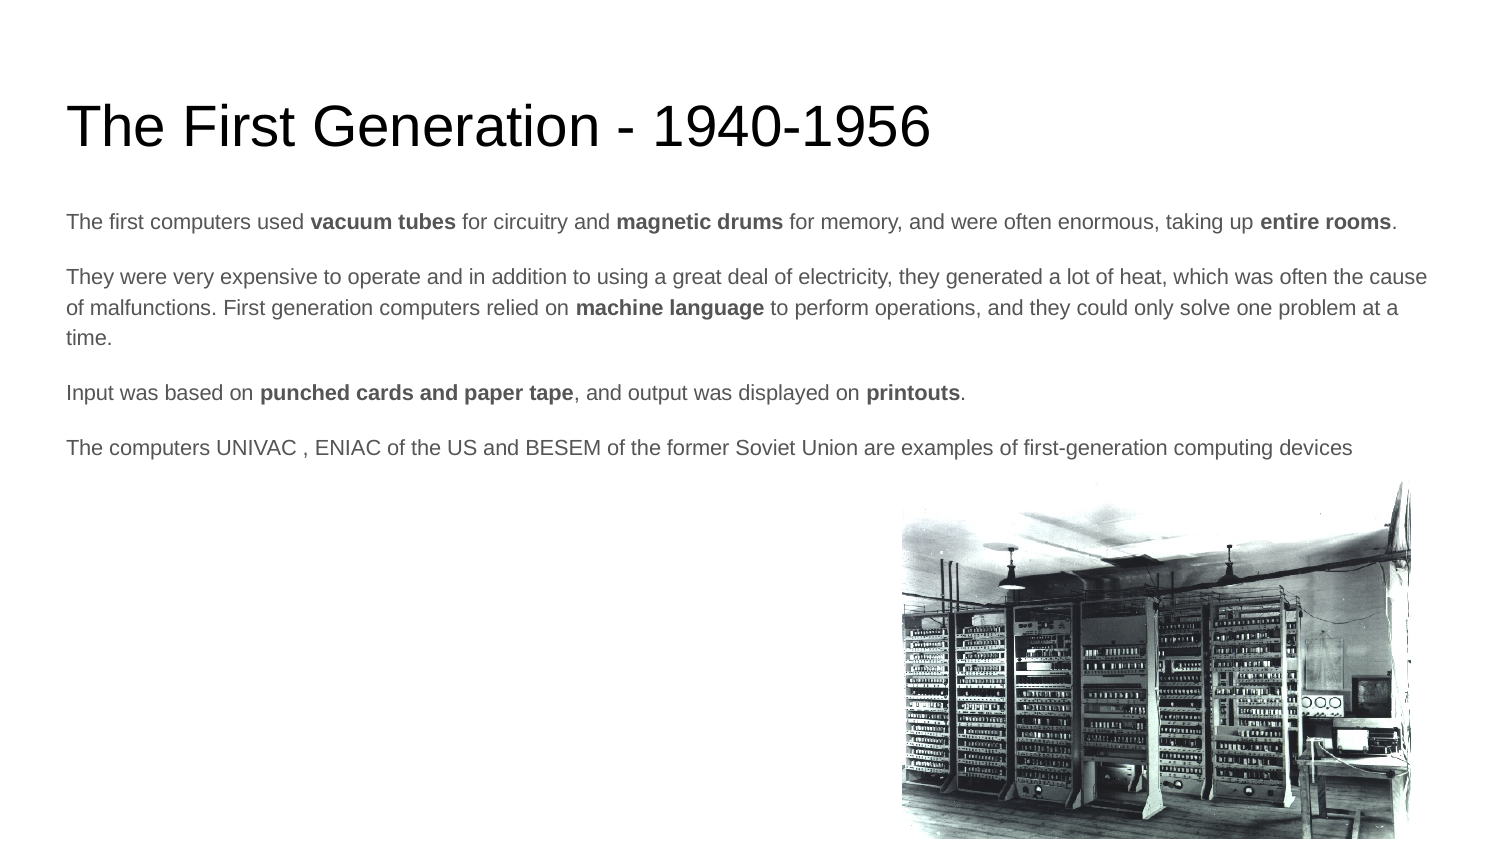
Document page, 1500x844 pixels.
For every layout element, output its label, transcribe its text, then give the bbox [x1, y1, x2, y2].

title The First Generation - 1940-1956 [51, 72, 1449, 167]
list The first computers used vacuum tubes for circuitry and magnetic drums for memory, and were often enormous, taking up entire rooms. They were very expensive to operate and in addition to using a great deal of electricity, they generated a lot of heat, which was often the cause of malfunctions. First generation computers relied on machine language to perform operations, and they could only solve one problem at a time. Input was based on punched cards and paper tape, and output was displayed on printouts. The computers UNIVAC , ENIAC of the US and BESEM of the former Soviet Union are examples of first-generation computing devices [51, 189, 1449, 750]
picture [902, 480, 1412, 839]
